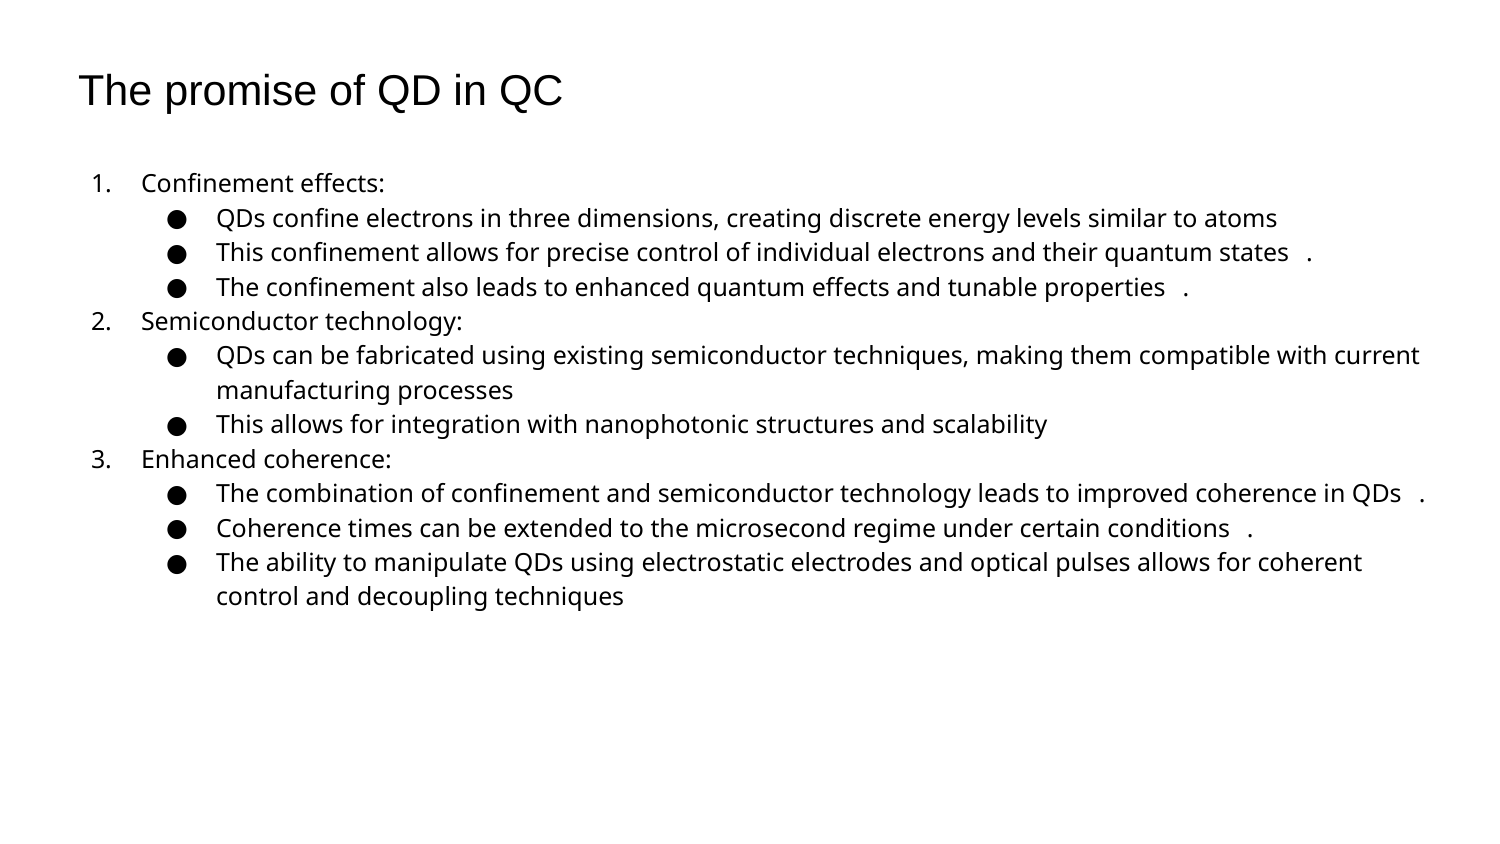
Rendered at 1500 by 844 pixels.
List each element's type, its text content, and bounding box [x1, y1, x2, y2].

title The promise of QD in QC [51, 46, 1449, 130]
list Confinement effects: QDs confine electrons in three dimensions, creating discrete energy levels similar to atoms This confinement allows for precise control of individual electrons and their quantum states . The confinement also leads to enhanced quantum effects and tunable properties . Semiconductor technology: QDs can be fabricated using existing semiconductor techniques, making them compatible with current manufacturing processes This allows for integration with nanophotonic structures and scalability Enhanced coherence: The combination of confinement and semiconductor technology leads to improved coherence in QDs . Coherence times can be extended to the microsecond regime under certain conditions . The ability to manipulate QDs using electrostatic electrodes and optical pulses allows for coherent control and decoupling techniques [51, 148, 1449, 750]
